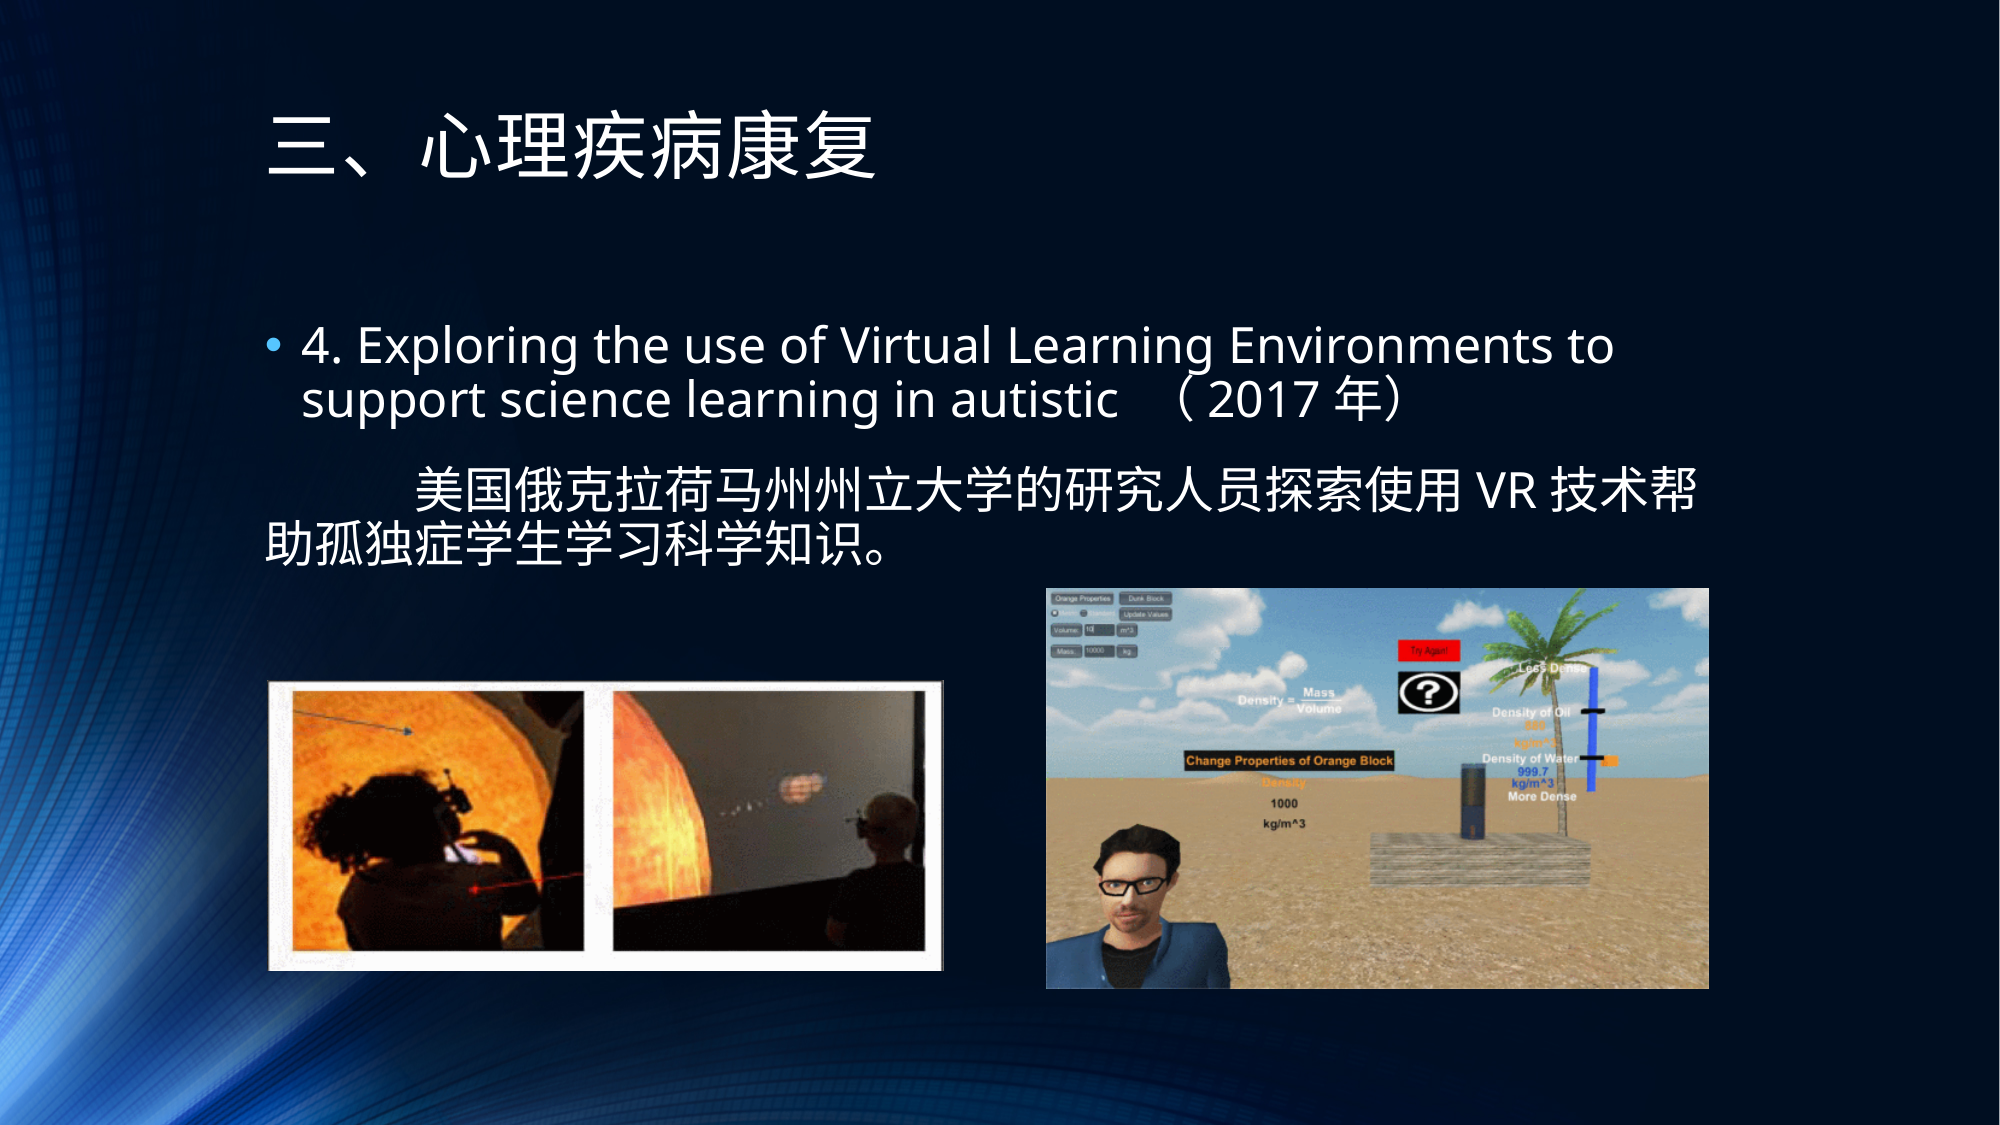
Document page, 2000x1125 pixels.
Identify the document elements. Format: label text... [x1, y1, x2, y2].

picture [0, 0, 2000, 1125]
list 4. Exploring the use of Virtual Learning Environments to support science learning in autistic （2017年） 美国俄克拉荷马州州立大学的研究人员探索使用VR技术帮助孤独症学生学习科学知识。 [249, 312, 1749, 988]
title 三、心理疾病康复 [249, 62, 1750, 288]
